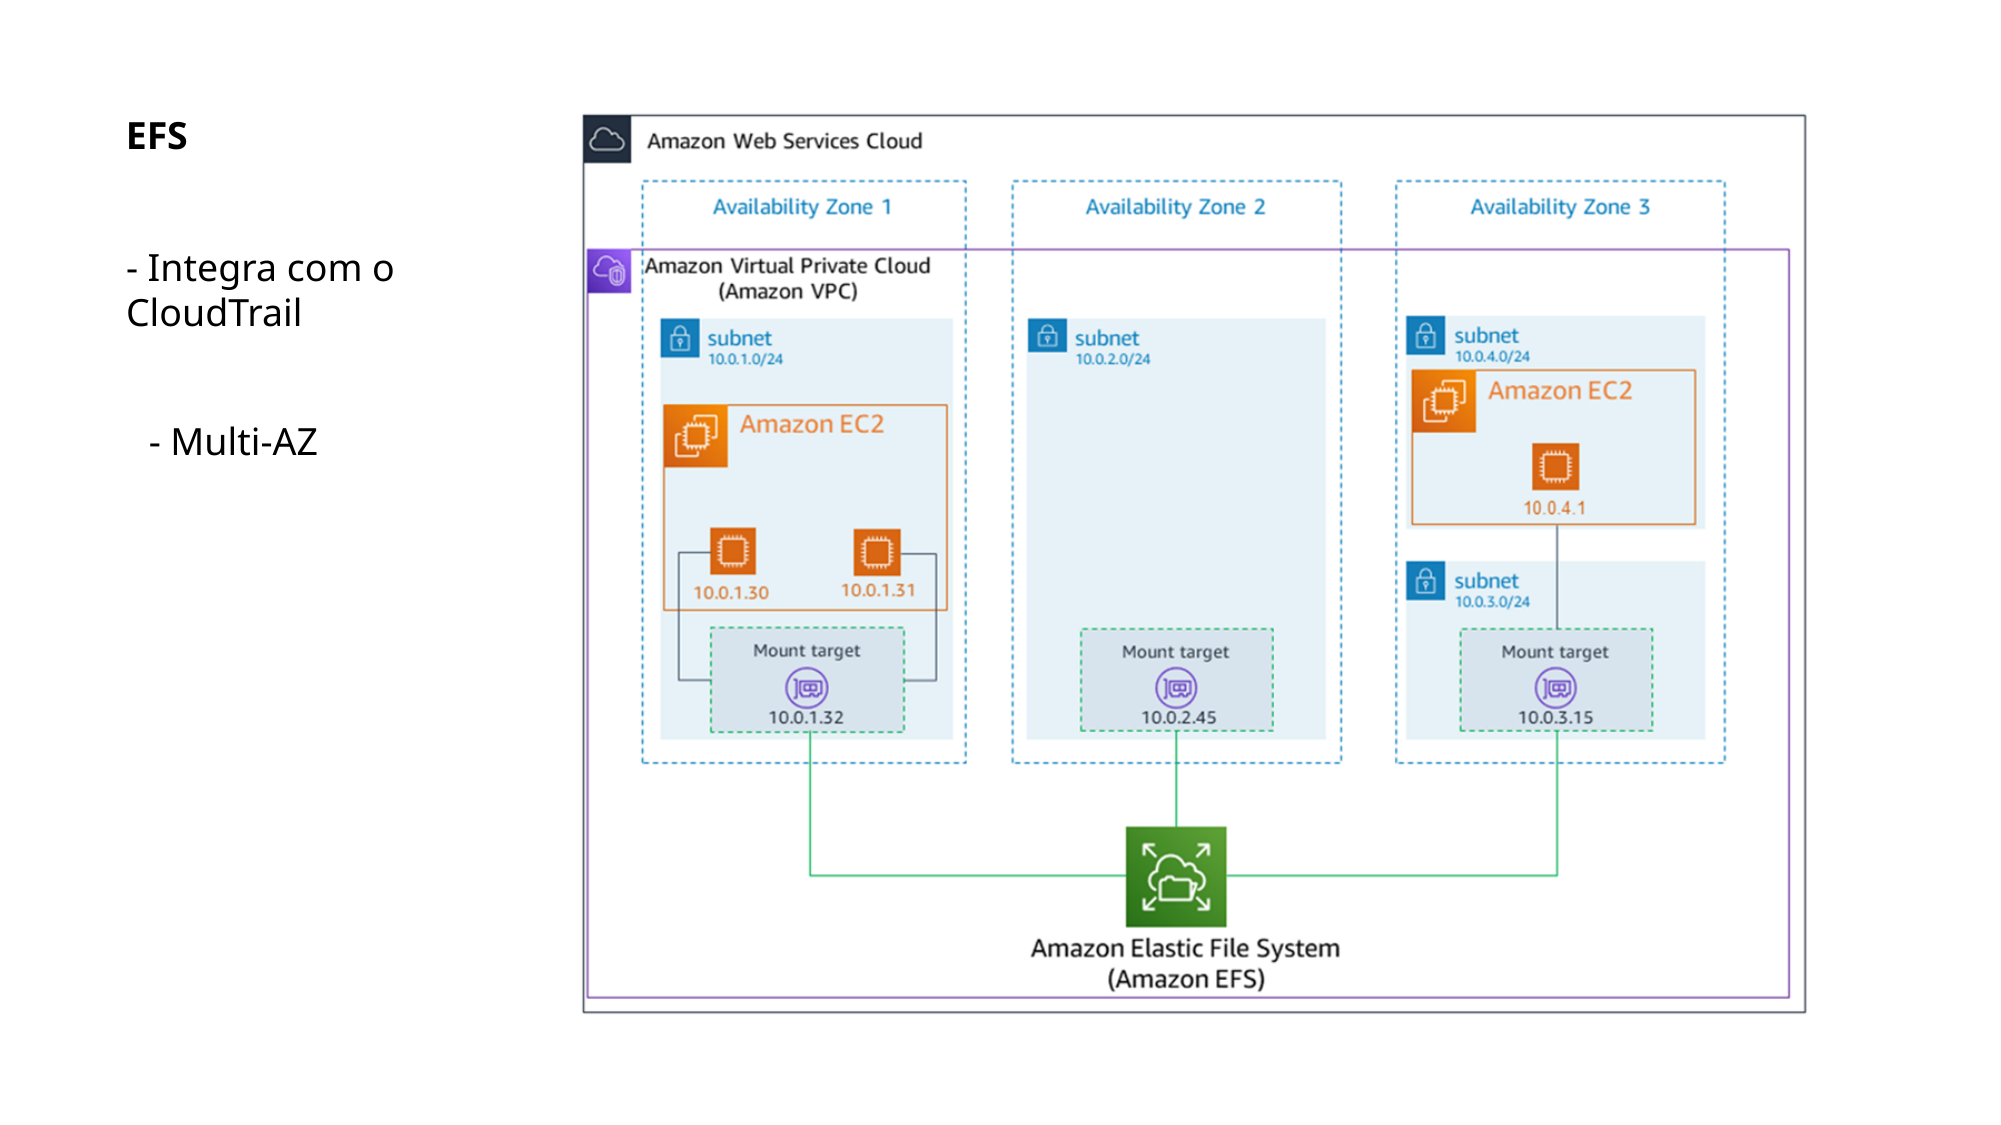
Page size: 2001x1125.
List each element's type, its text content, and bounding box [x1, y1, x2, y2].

text_box - Integra com o CloudTrail [111, 236, 420, 341]
text_box - Multi-AZ [133, 410, 333, 471]
picture [572, 104, 1819, 1021]
text_box EFS [111, 105, 204, 165]
